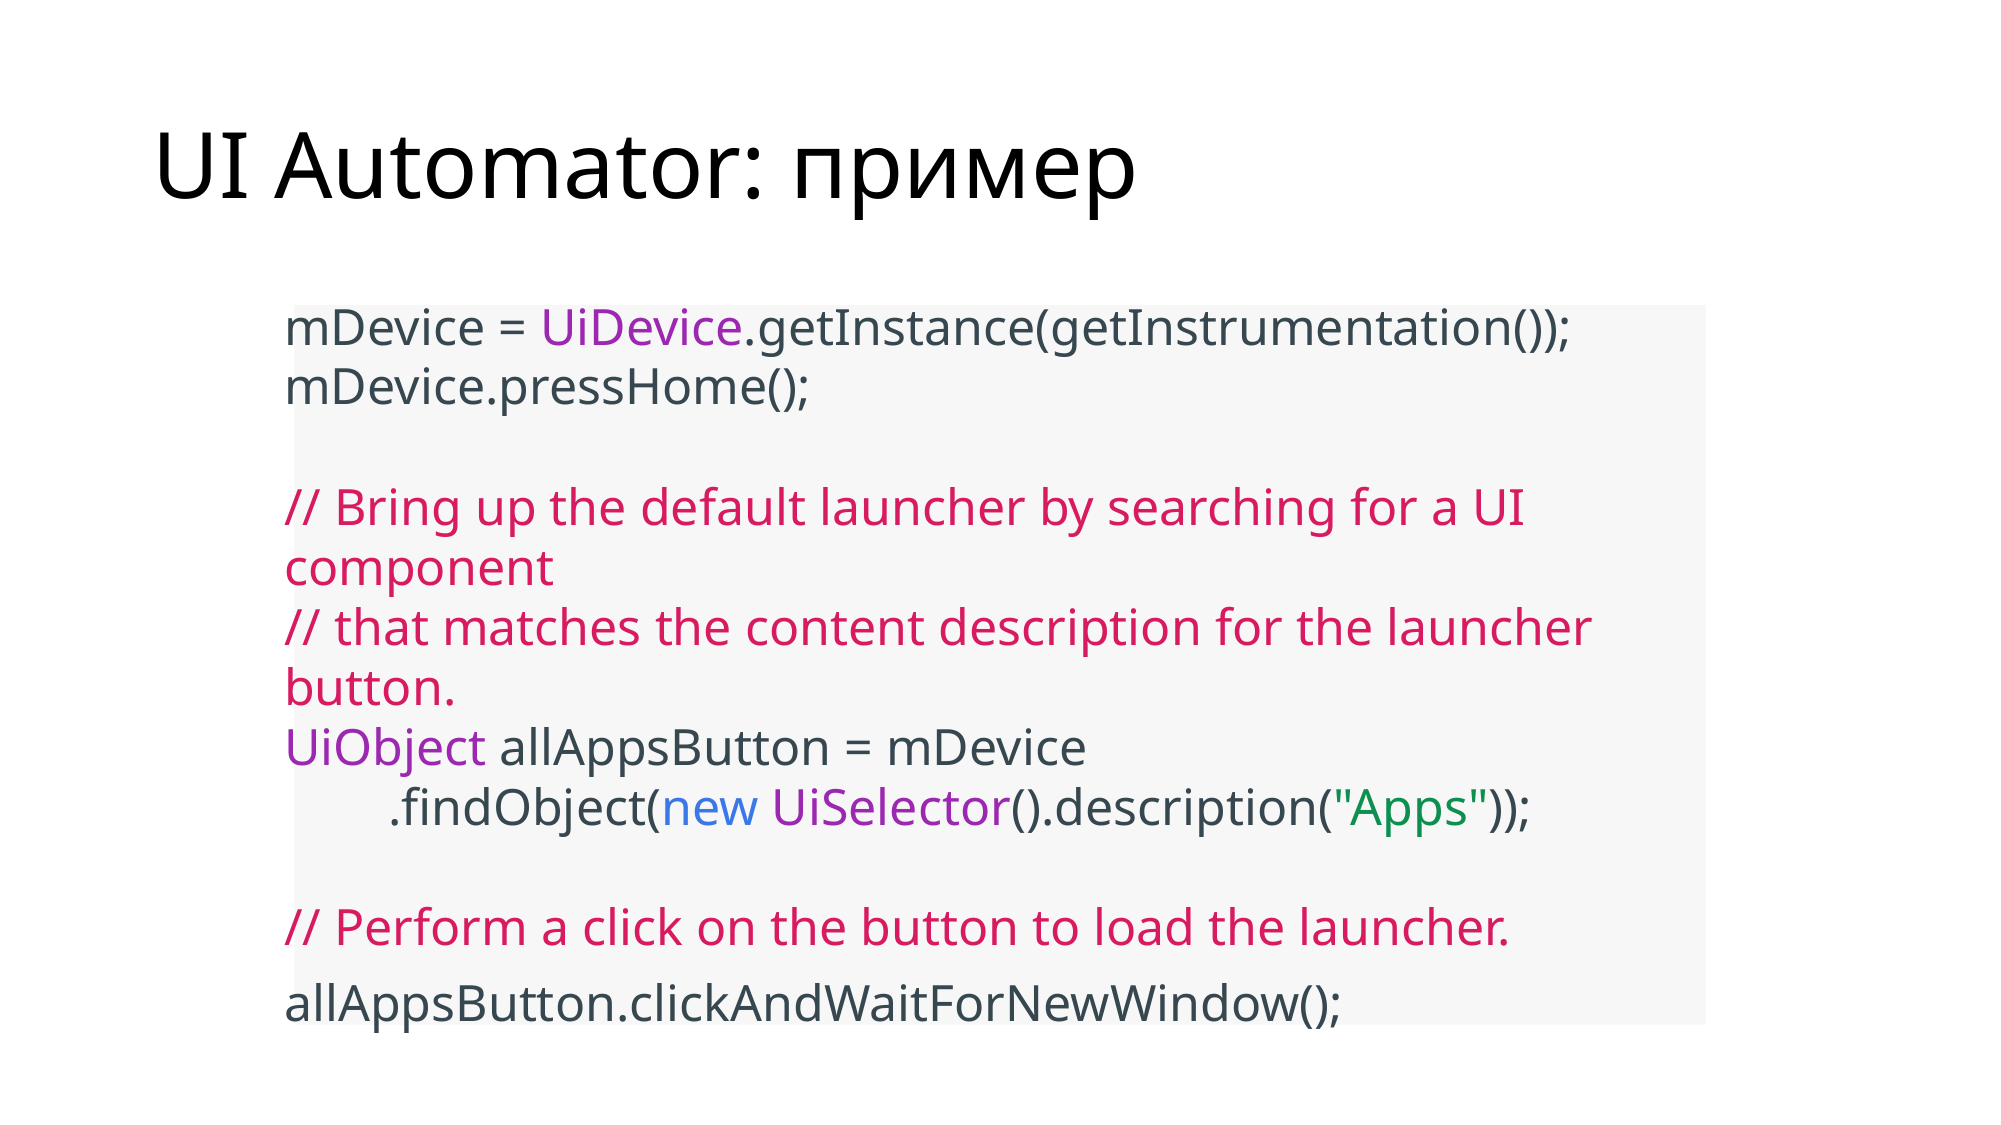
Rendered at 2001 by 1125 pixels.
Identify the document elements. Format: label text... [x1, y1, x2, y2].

list mDevice = UiDevice.getInstance(getInstrumentation()); mDevice.pressHome(); // Bring up the default launcher by searching for a UI component // that matches the content description for the launcher button. UiObject allAppsButton = mDevice .findObject(new UiSelector().description("Apps")); // Perform a click on the button to load the launcher. allAppsButton.clickAndWaitForNewWindow(); [294, 305, 1706, 1025]
title UI Automator: пример [137, 59, 1863, 278]
